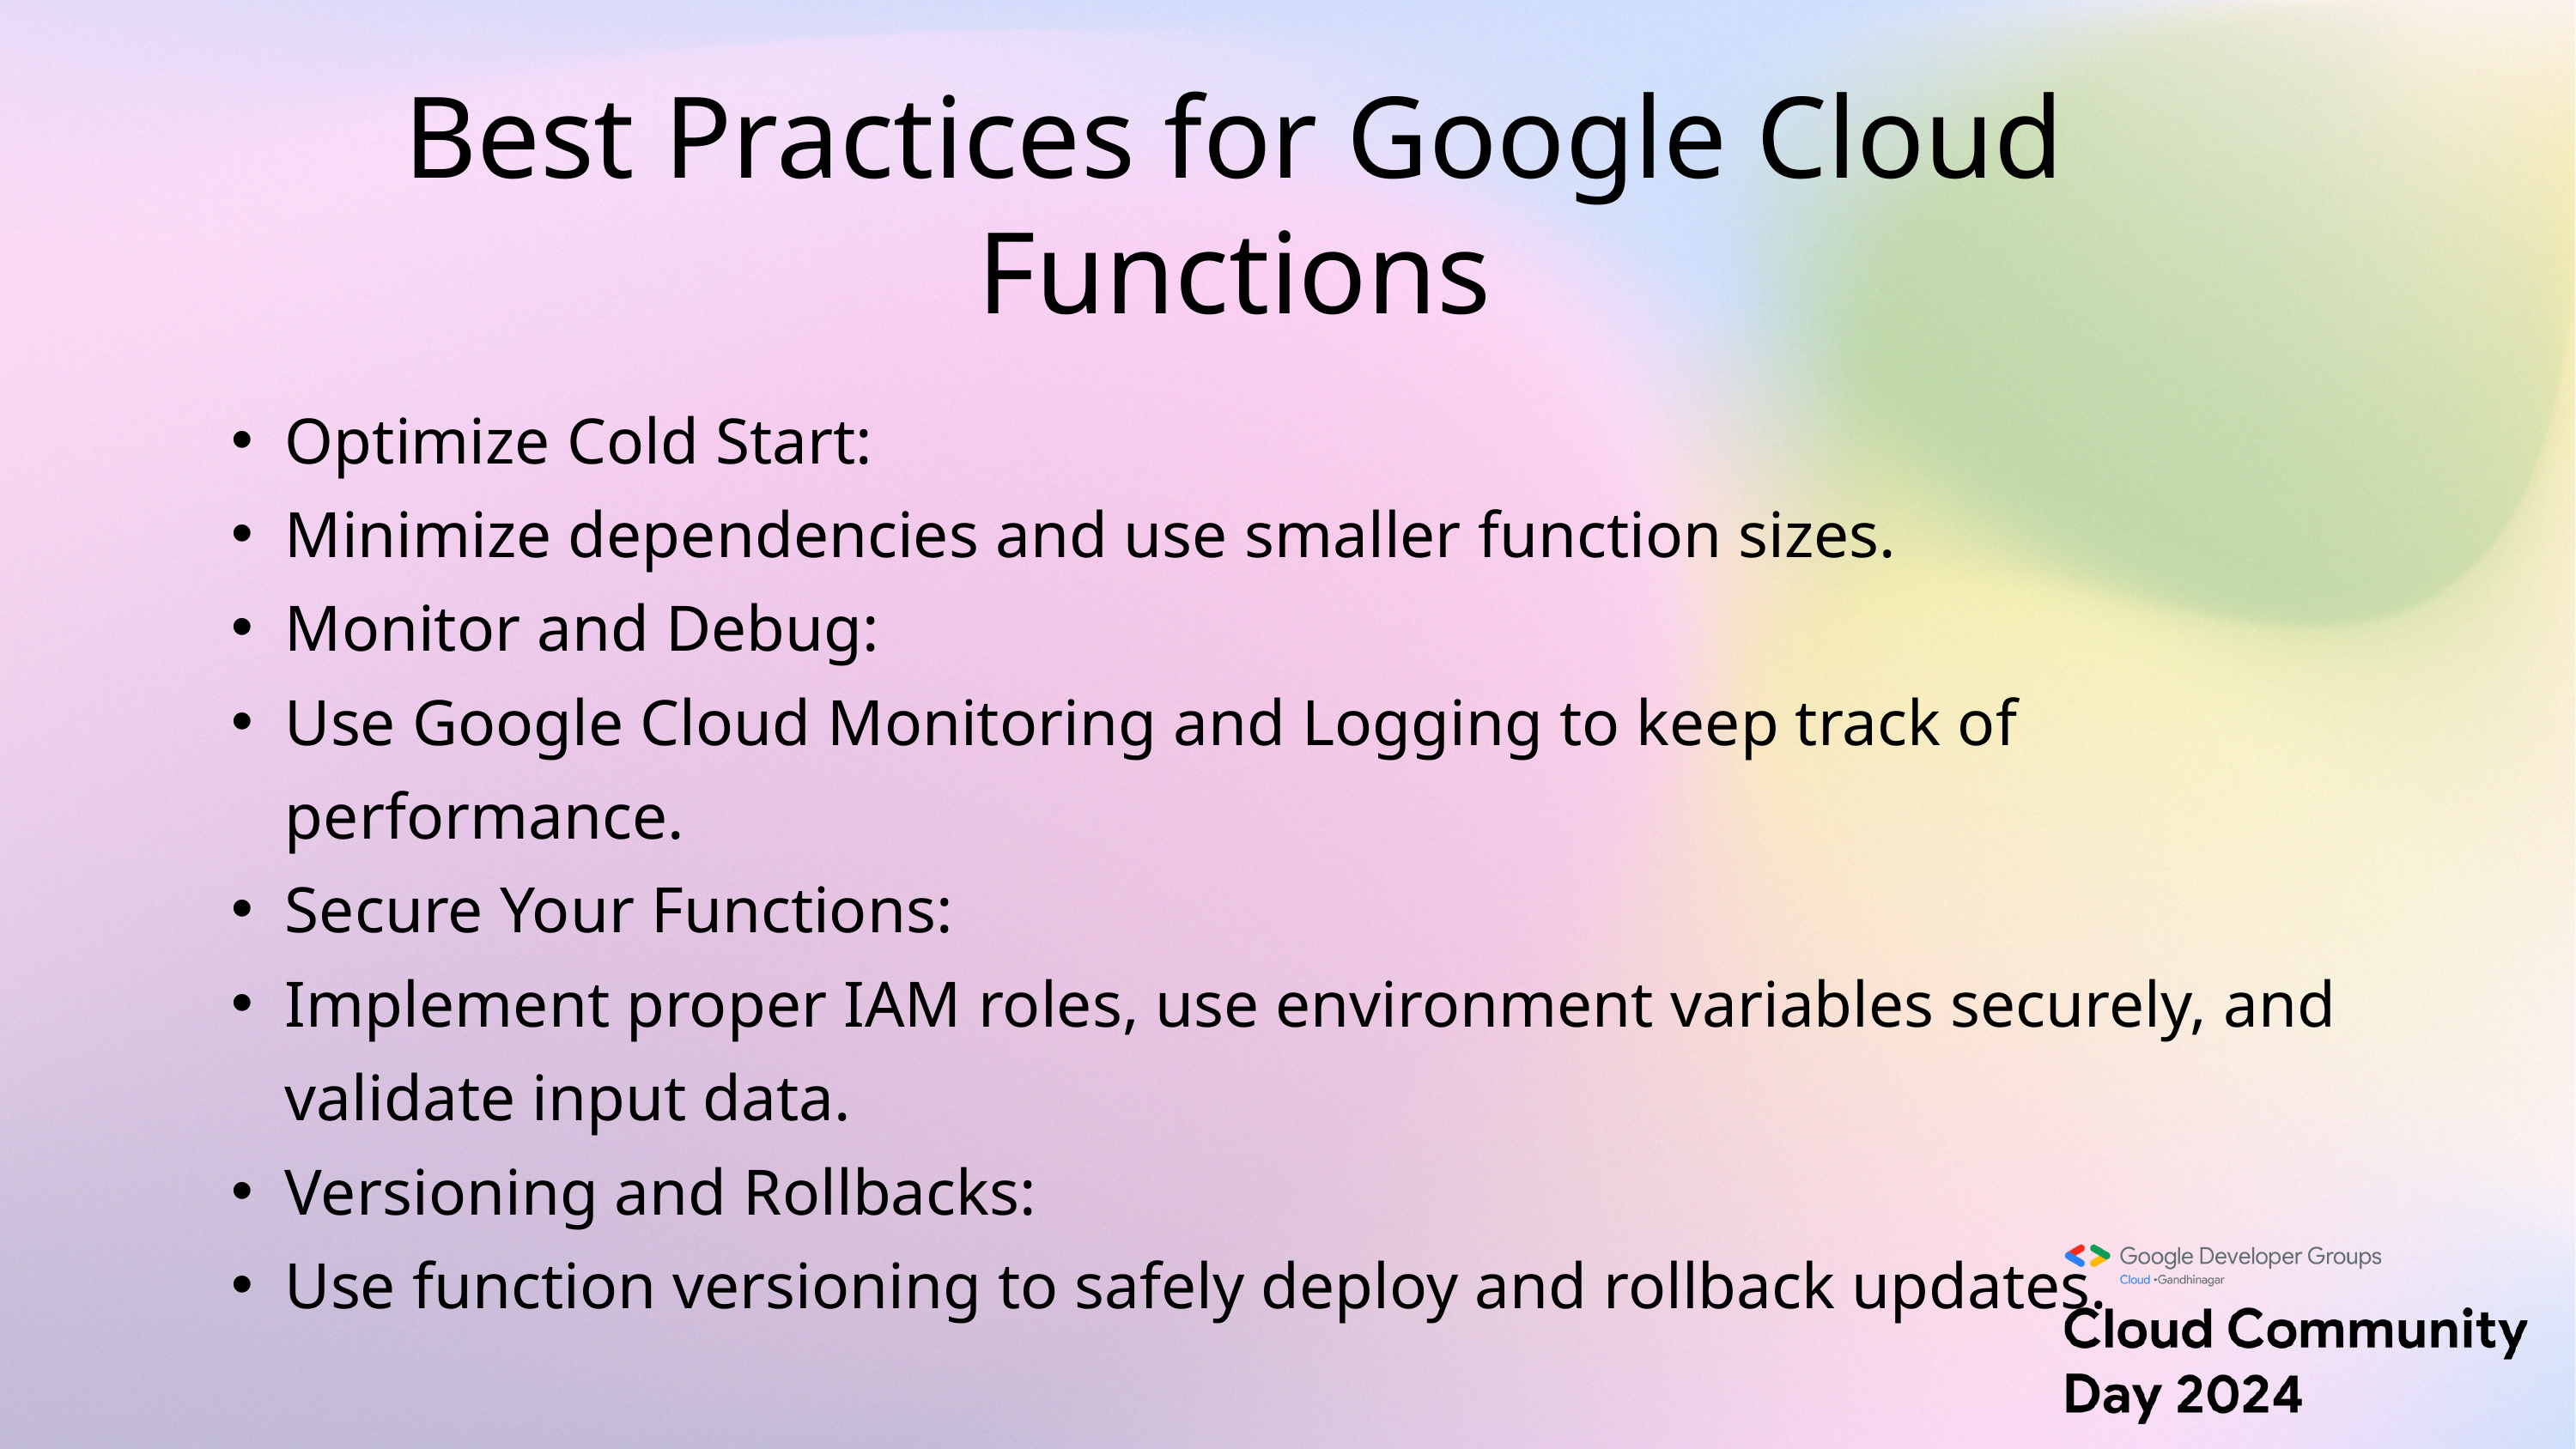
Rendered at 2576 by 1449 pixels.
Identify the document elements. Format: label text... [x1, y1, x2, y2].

text_box [0, 0, 2576, 1449]
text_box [2064, 1244, 2528, 1424]
text_box Optimize Cold Start: Minimize dependencies and use smaller function sizes. Monitor and Debug: Use Google Cloud Monitoring and Logging to keep track of performance. Secure Your Functions: Implement proper IAM roles, use environment variables securely, and validate input data. Versioning and Rollbacks: Use function versioning to safely deploy and rollback updates. [178, 382, 2398, 1416]
text_box Best Practices for Google Cloud Functions [178, 65, 2291, 336]
